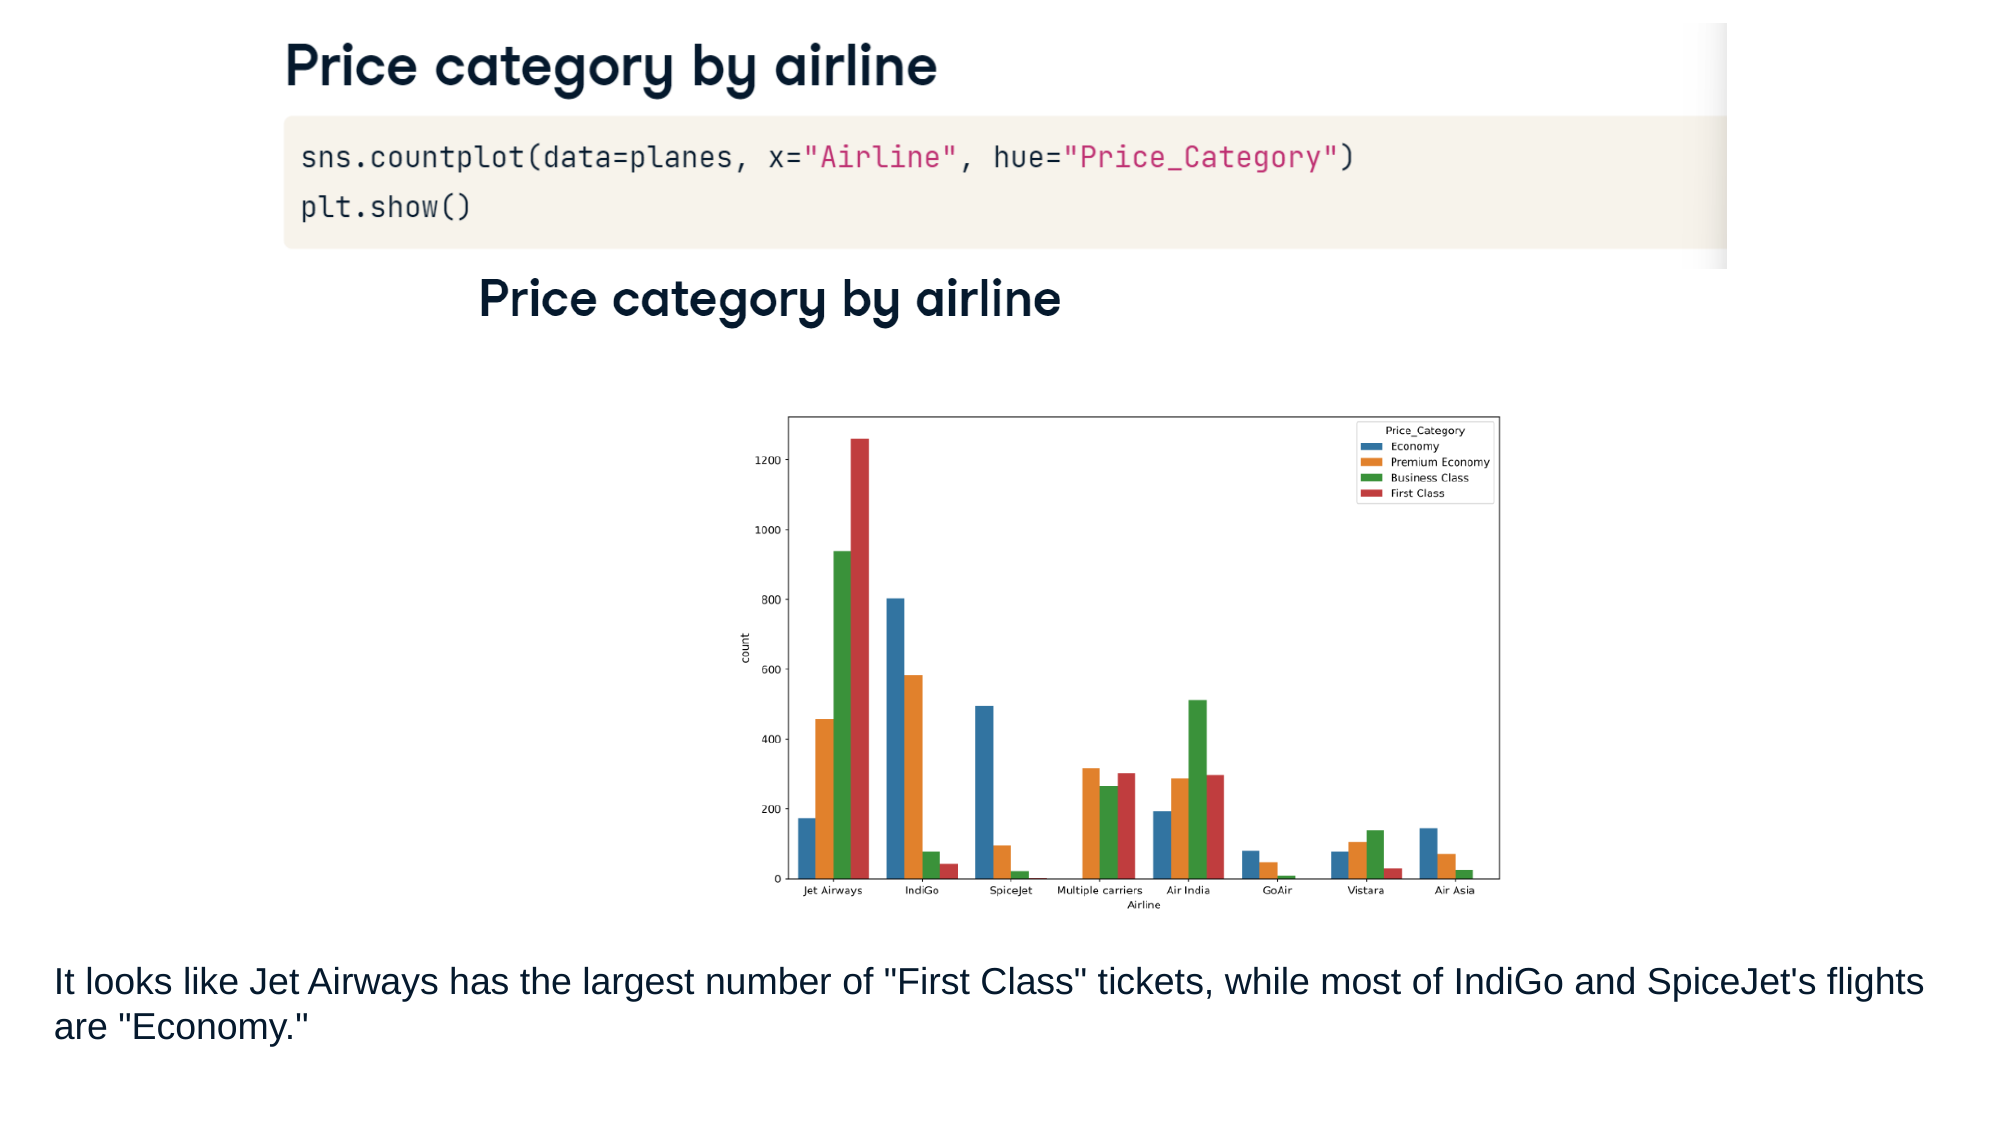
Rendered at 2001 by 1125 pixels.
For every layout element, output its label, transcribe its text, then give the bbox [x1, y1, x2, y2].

text_box It looks like Jet Airways has the largest number of "First Class" tickets, while most of IndiGo and SpiceJet's flights are "Economy." [39, 949, 1946, 1055]
picture [273, 23, 1727, 931]
